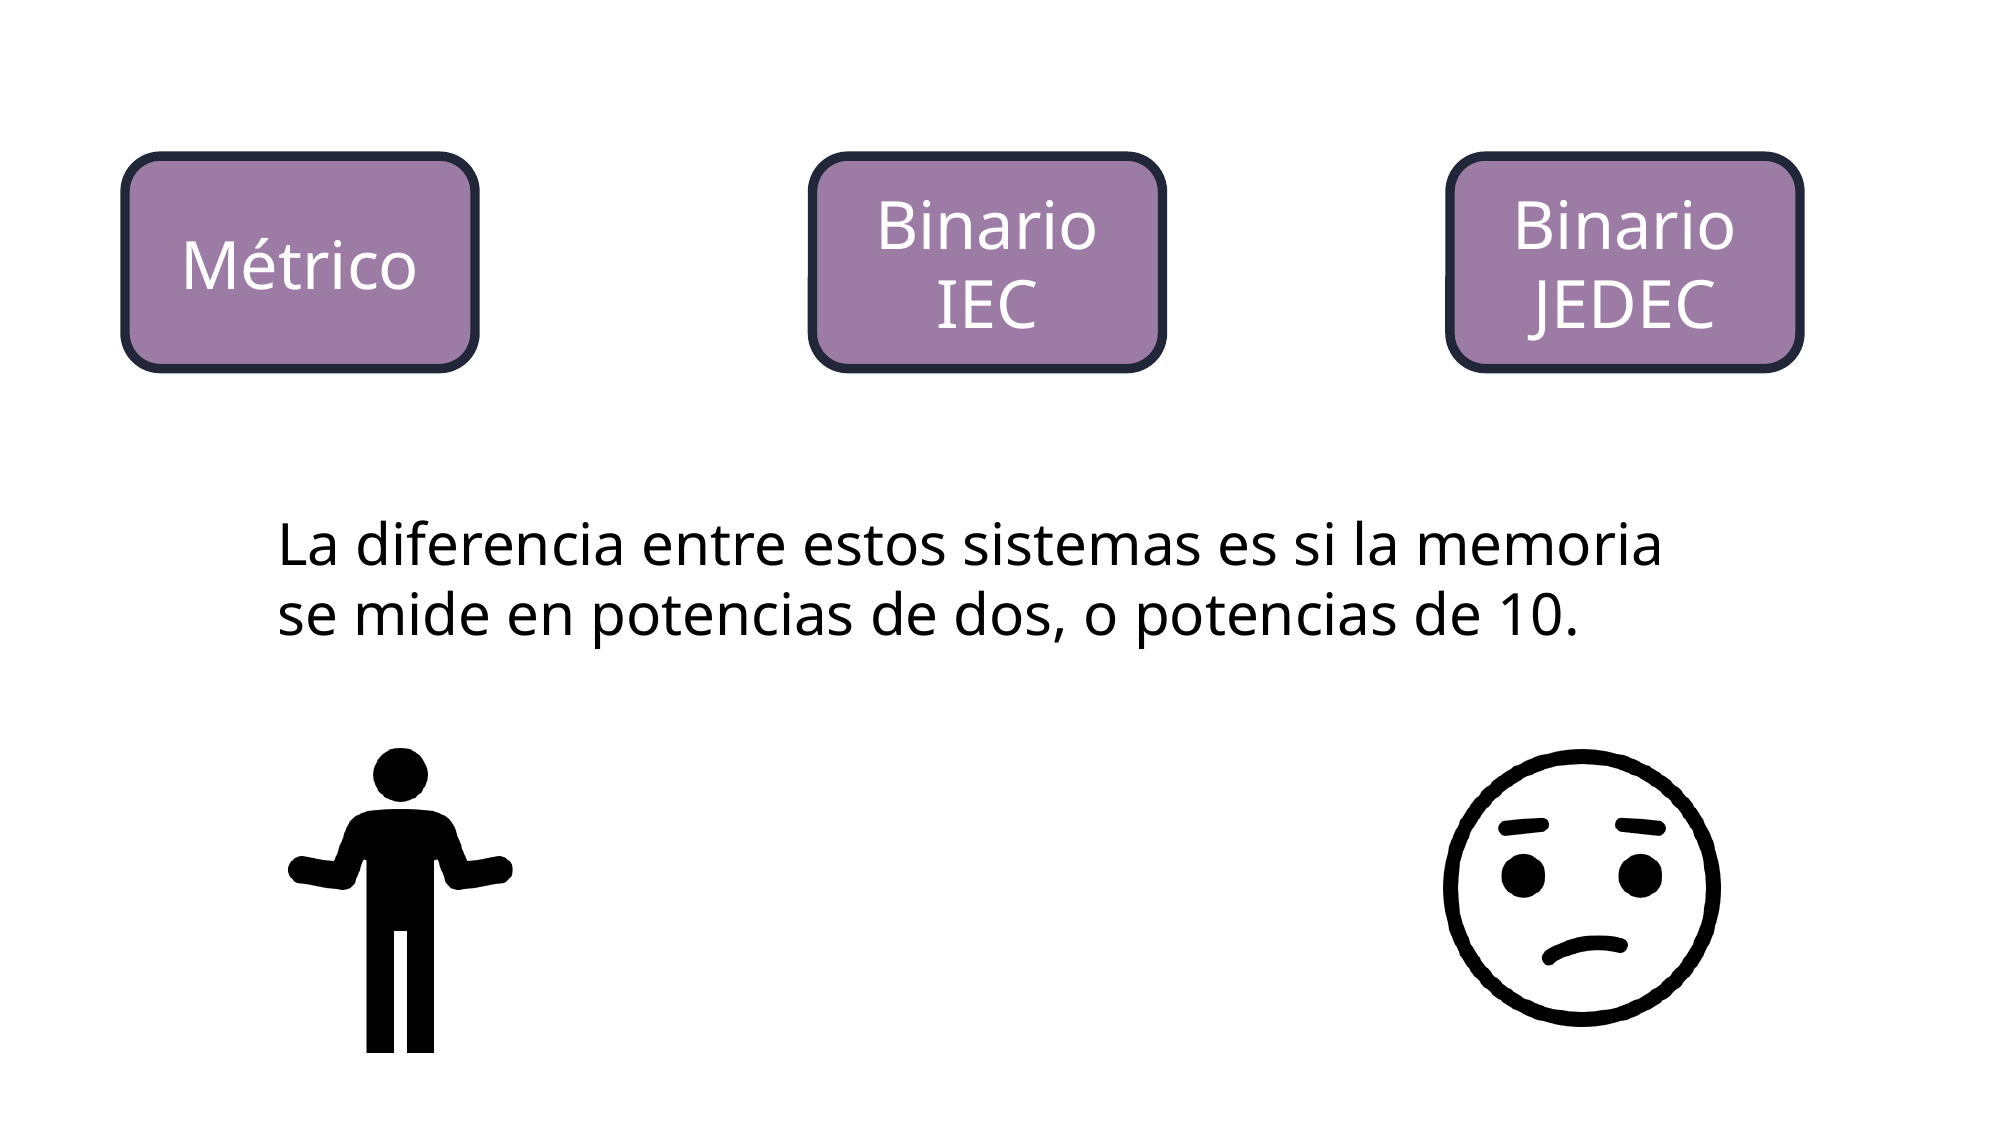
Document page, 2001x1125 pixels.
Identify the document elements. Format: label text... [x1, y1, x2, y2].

text_box La diferencia entre estos sistemas es si la memoria se mide en potencias de dos, o potencias de 10. [262, 499, 1738, 655]
text_box Binario IEC [811, 155, 1164, 370]
picture [1406, 712, 1757, 1063]
text_box Métrico [123, 155, 477, 370]
picture [237, 737, 563, 1063]
text_box Binario JEDEC [1448, 155, 1802, 370]
